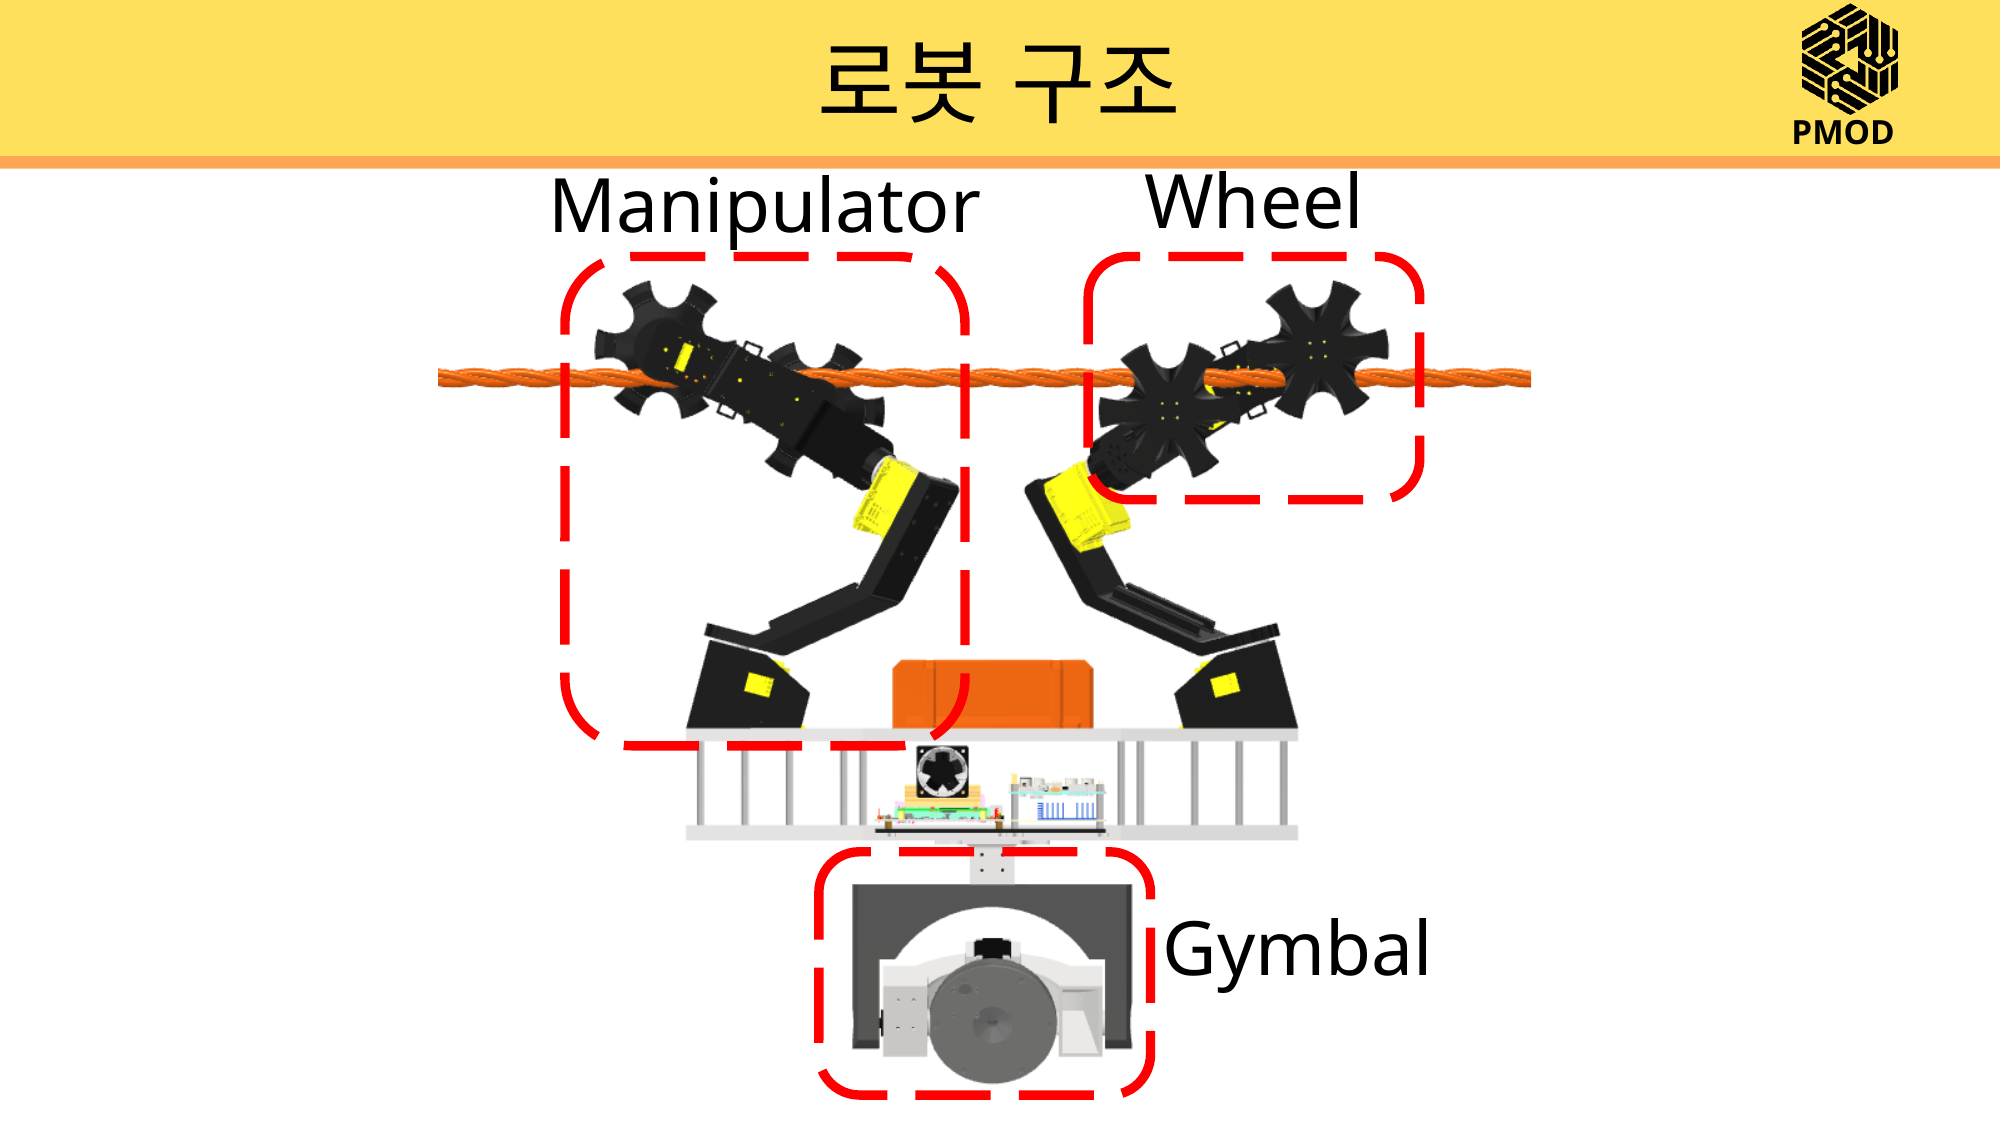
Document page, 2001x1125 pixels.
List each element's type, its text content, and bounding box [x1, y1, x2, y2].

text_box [0, 0, 2000, 169]
text_box [600, 256, 930, 263]
picture [438, 263, 1532, 1099]
text_box [1104, 255, 1402, 263]
text_box Manipulator [520, 169, 1010, 256]
text_box Wheel [1101, 169, 1407, 251]
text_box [1695, 3, 2000, 160]
